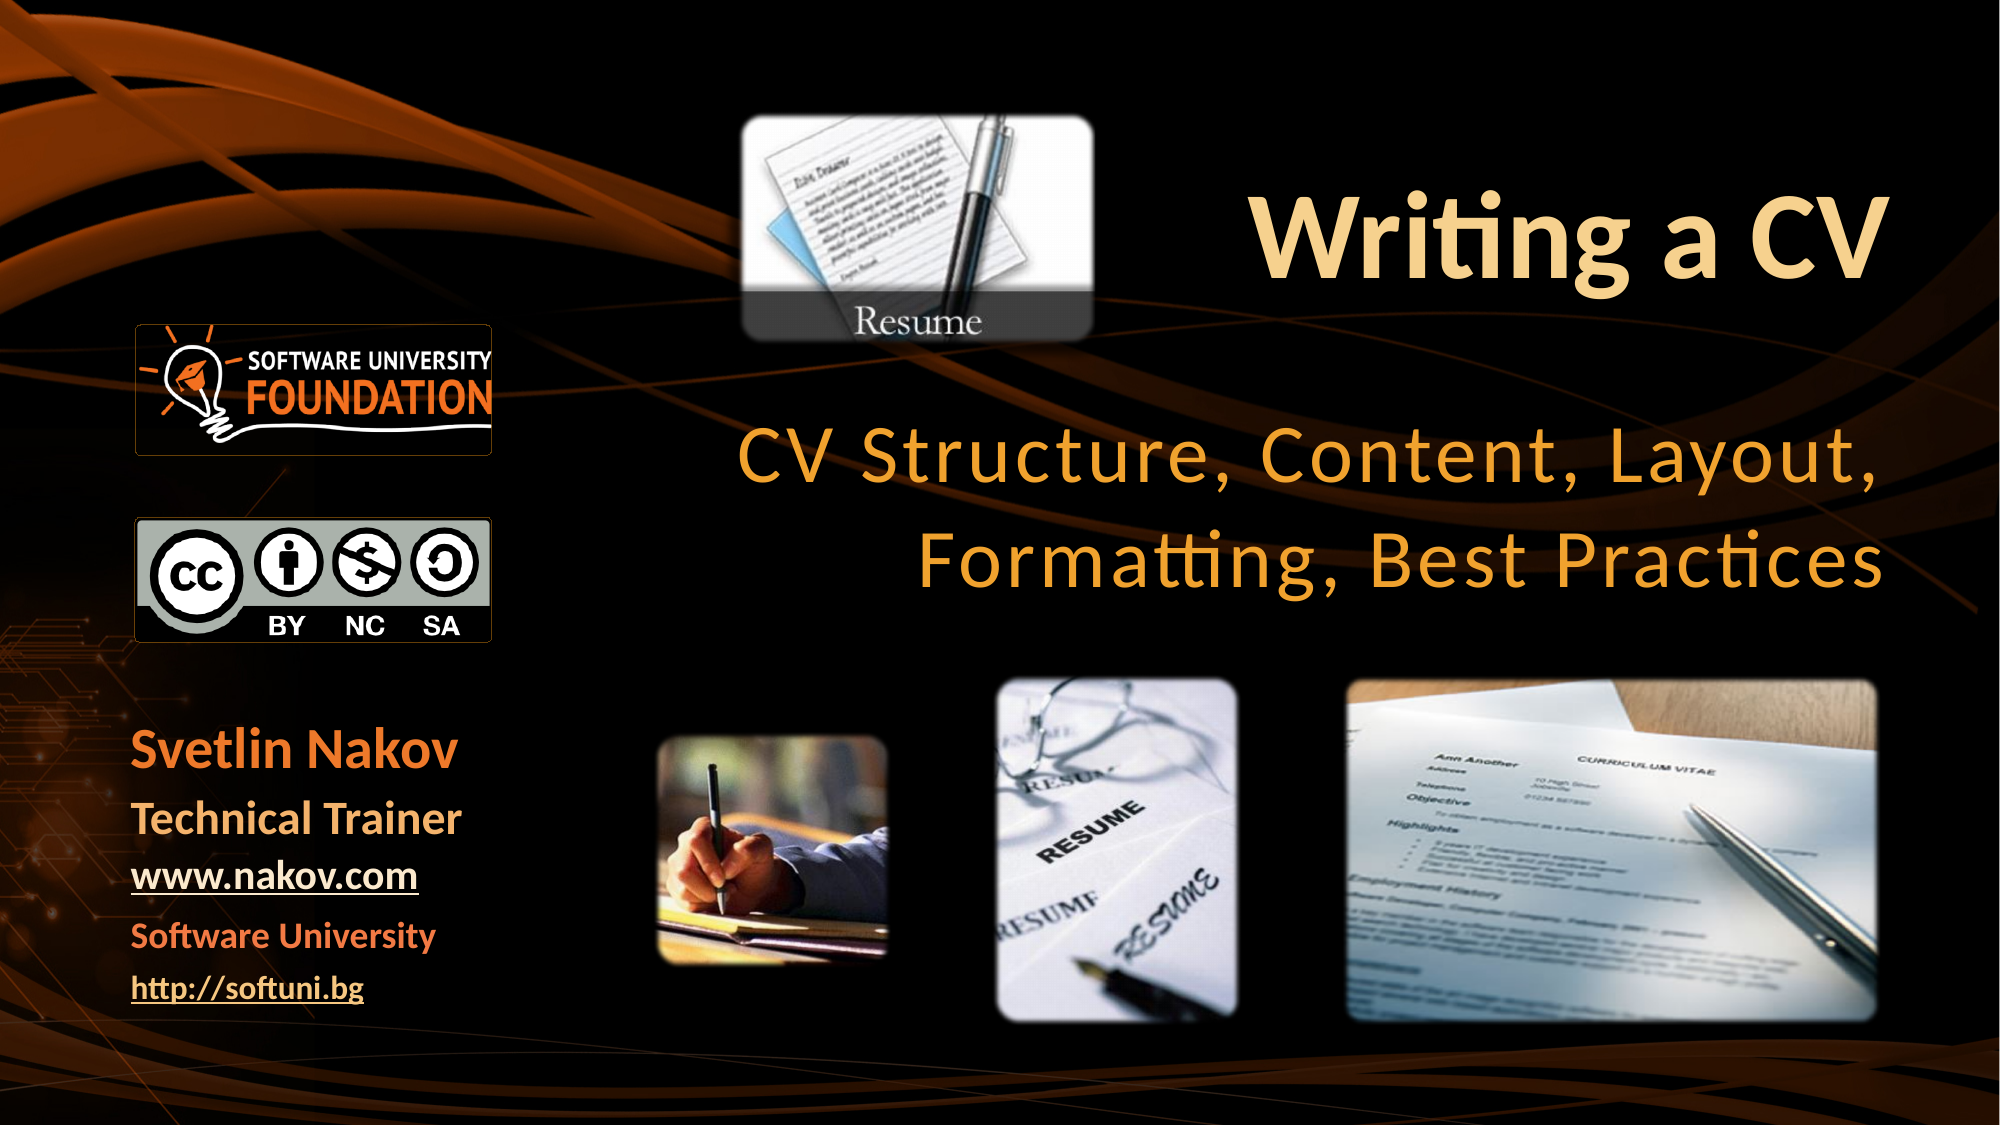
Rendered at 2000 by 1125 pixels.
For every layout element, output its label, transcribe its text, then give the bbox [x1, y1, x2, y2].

list www.nakov.com [124, 839, 639, 902]
subtitle CV Structure, Content, Layout, Formatting, Best Practices [587, 394, 1886, 612]
list http://softuni.bg [124, 958, 648, 1013]
list Svetlin Nakov [124, 700, 648, 777]
list Software University [124, 902, 640, 958]
title Writing a CV [592, 95, 1891, 363]
picture [0, 0, 2000, 1125]
list Technical Trainer [124, 777, 639, 839]
